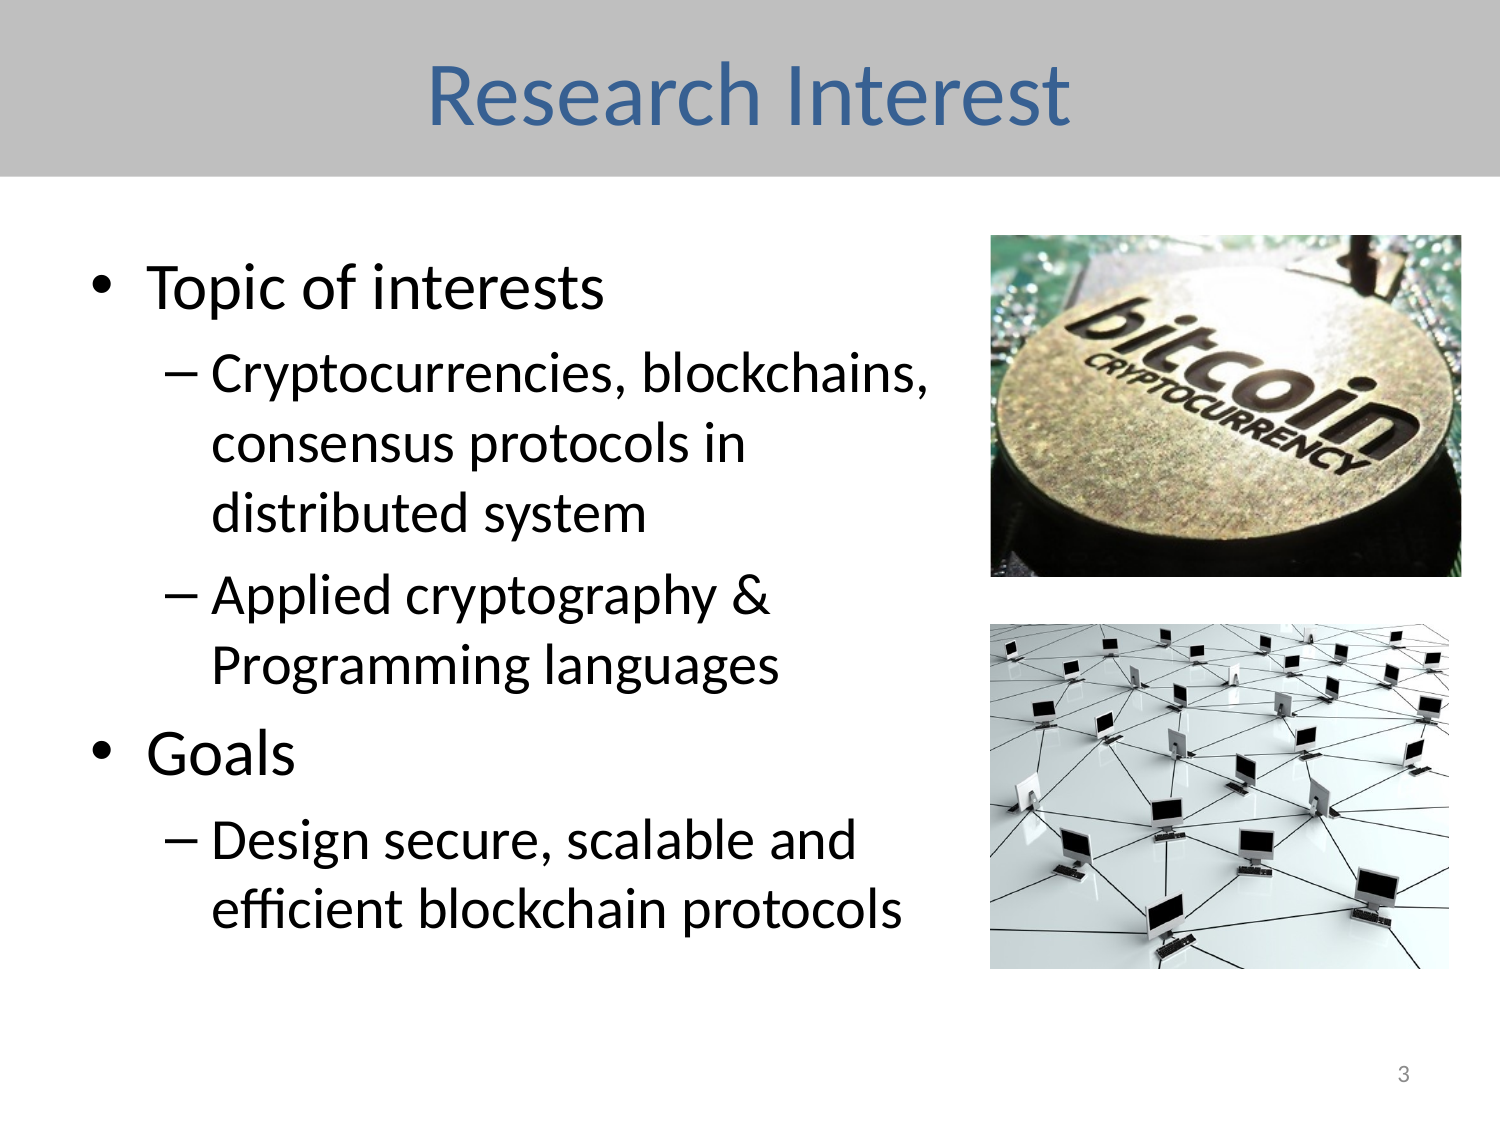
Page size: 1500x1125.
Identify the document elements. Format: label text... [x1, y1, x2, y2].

picture [990, 235, 1462, 577]
slide_number 3 [1074, 1042, 1425, 1103]
list Topic of interests Cryptocurrencies, blockchains, consensus protocols in distributed system Applied cryptography & Programming languages Goals Design secure, scalable and efficient blockchain protocols [75, 235, 970, 1005]
title Research Interest [0, 0, 1500, 177]
picture [990, 624, 1450, 969]
